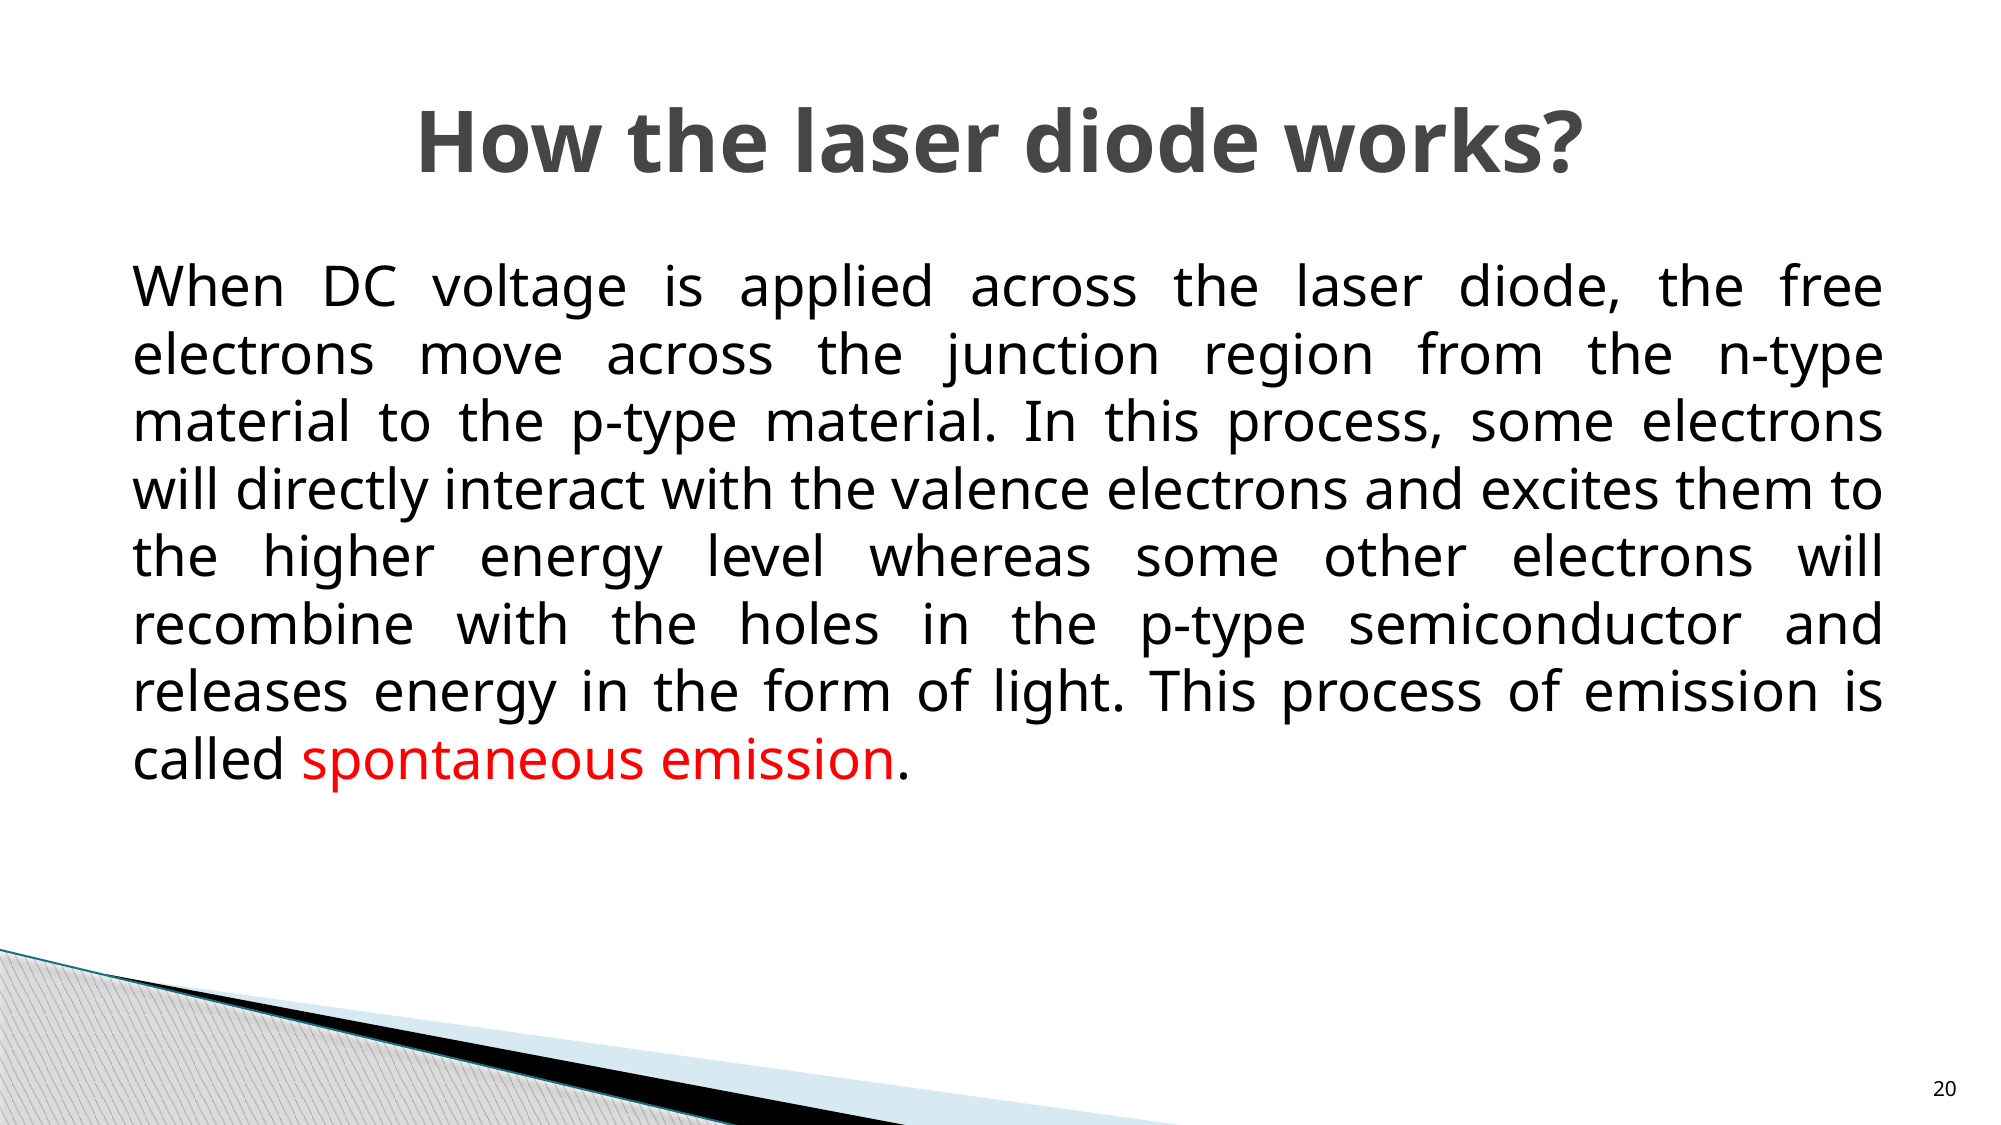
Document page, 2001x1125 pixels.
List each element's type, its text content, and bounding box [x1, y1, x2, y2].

slide_number 20 [1891, 1051, 1972, 1112]
title How the laser diode works? [99, 45, 1900, 233]
list When DC voltage is applied across the laser diode, the free electrons move across the junction region from the n-type material to the p-type material. In this process, some electrons will directly interact with the valence electrons and excites them to the higher energy level whereas some other electrons will recombine with the holes in the p-type semiconductor and releases energy in the form of light. This process of emission is called spontaneous emission. [99, 243, 1900, 986]
